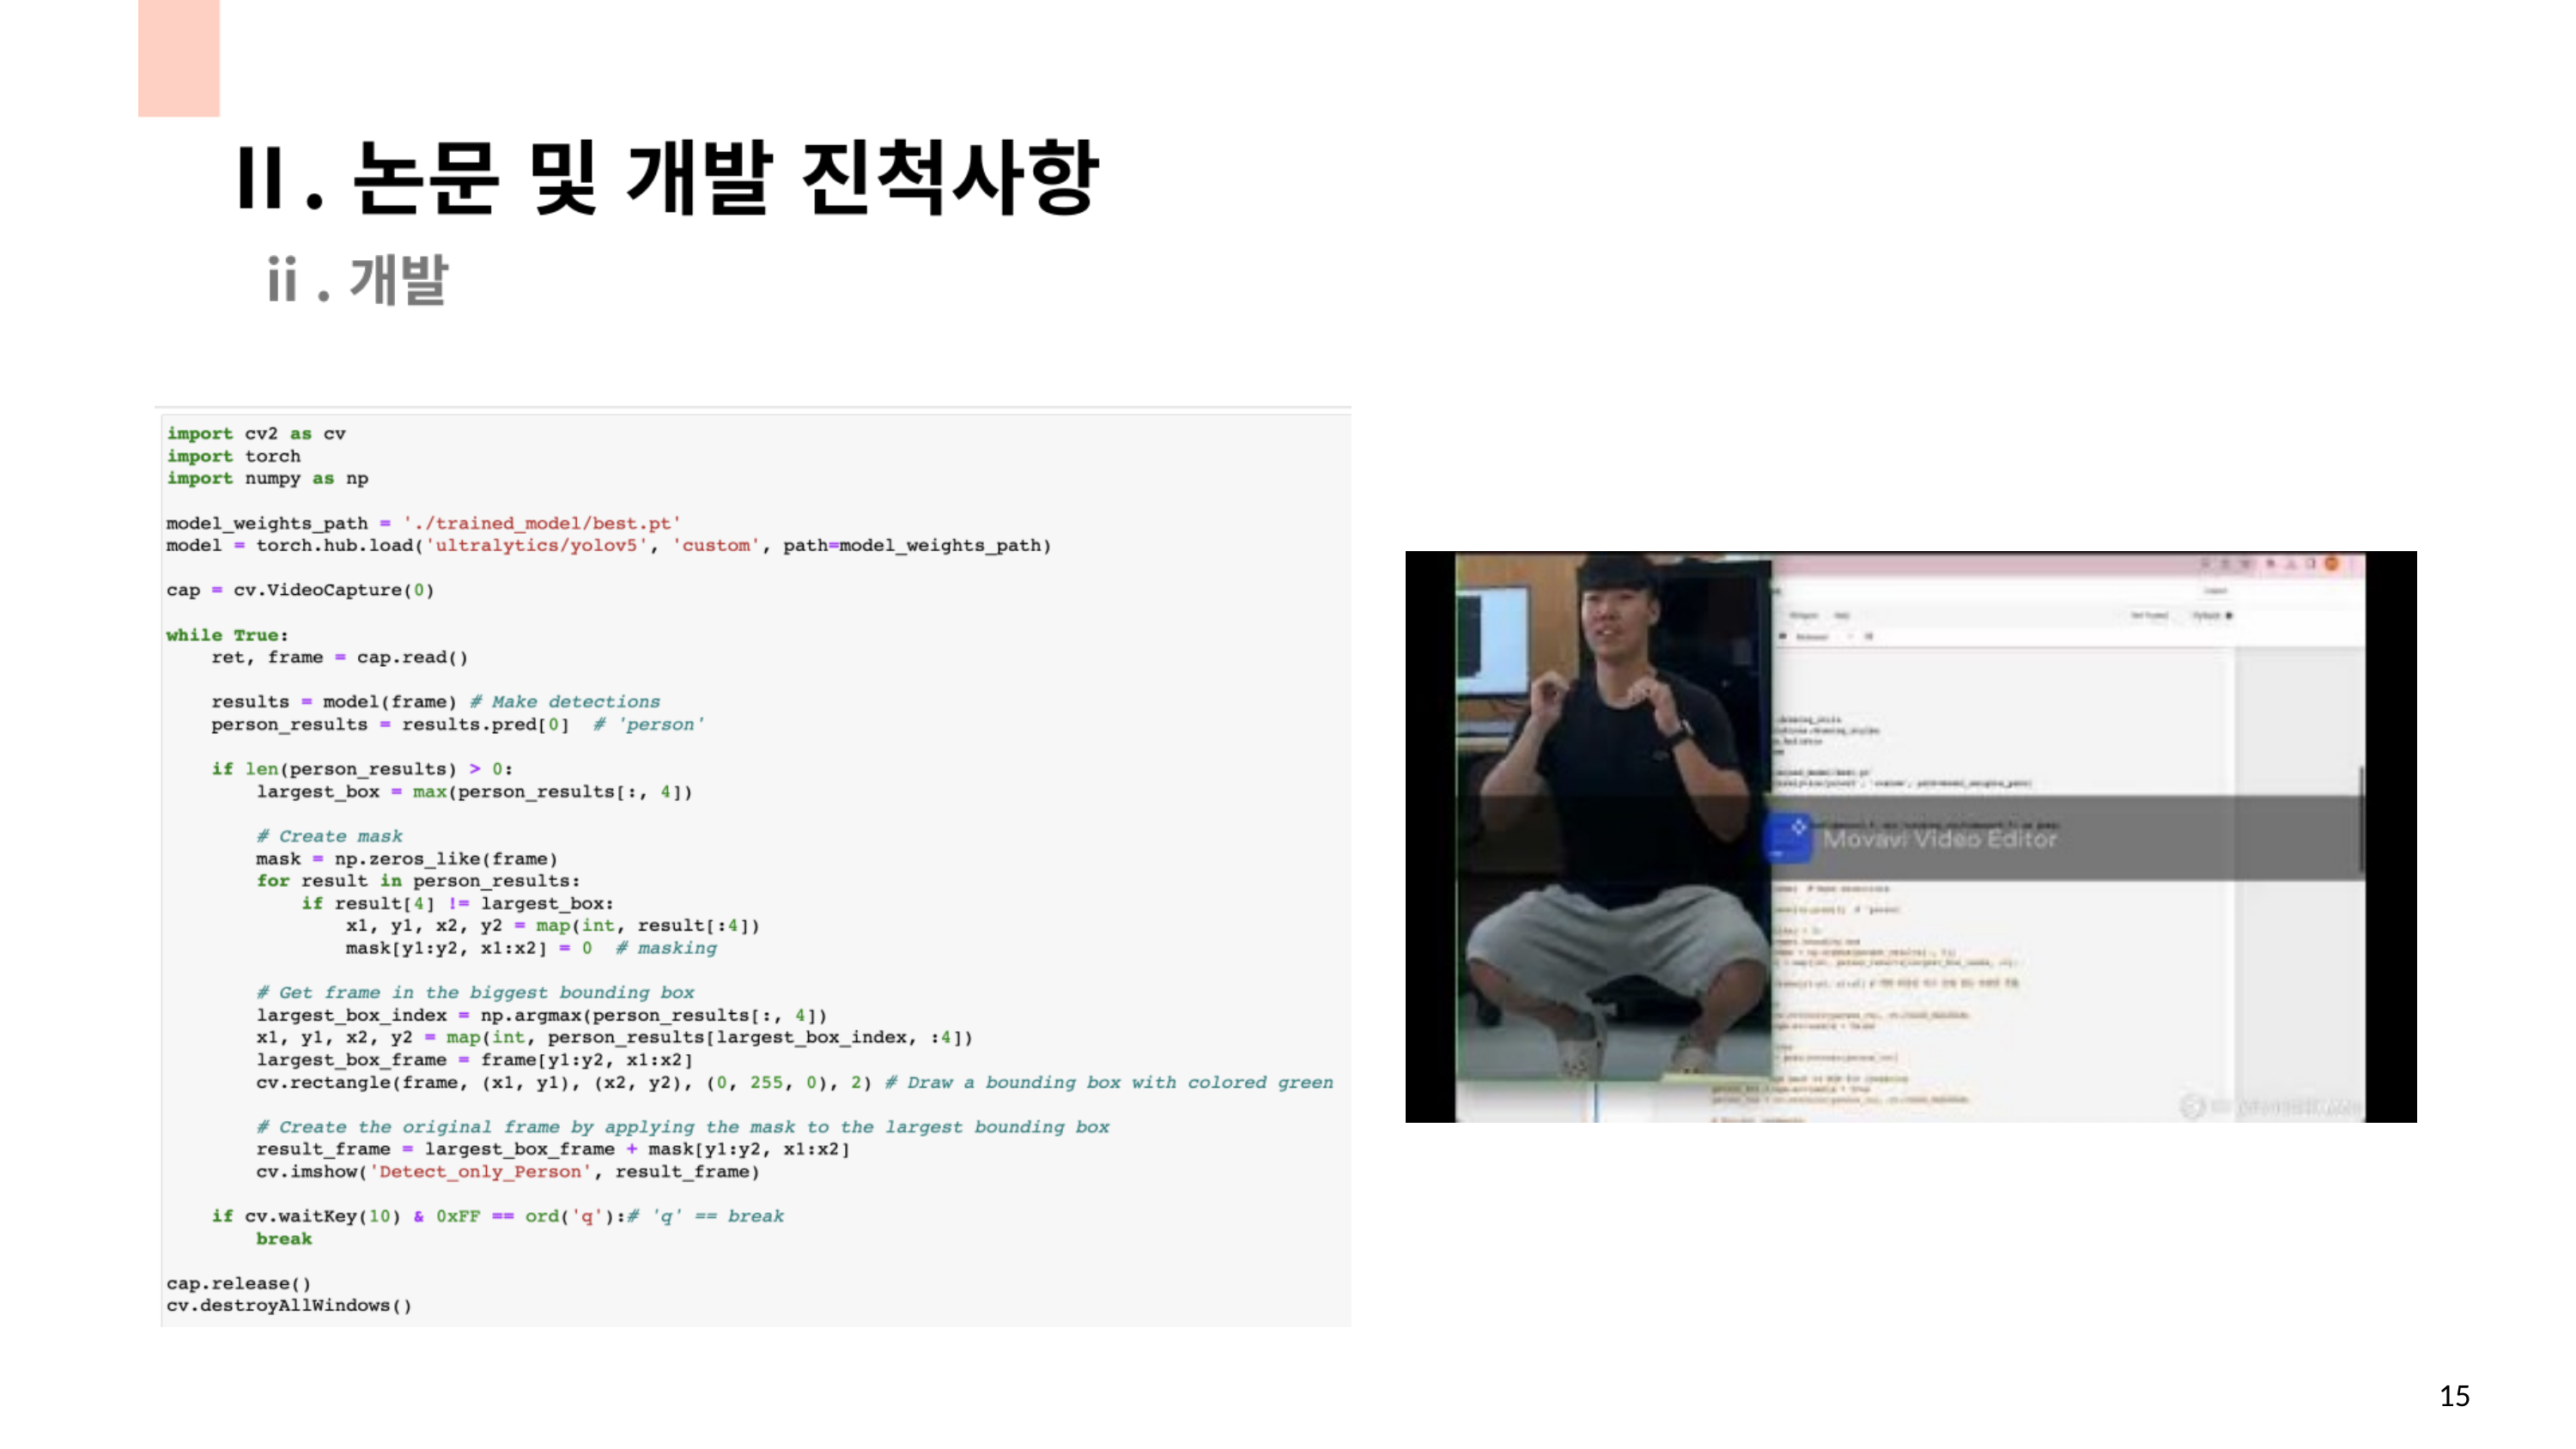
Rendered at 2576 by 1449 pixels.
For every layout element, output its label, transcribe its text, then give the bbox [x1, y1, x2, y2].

text_box 15 [2425, 1367, 2544, 1420]
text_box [155, 403, 1352, 1327]
picture [195, 93, 1177, 391]
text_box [138, 0, 221, 118]
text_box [1405, 550, 2418, 1124]
